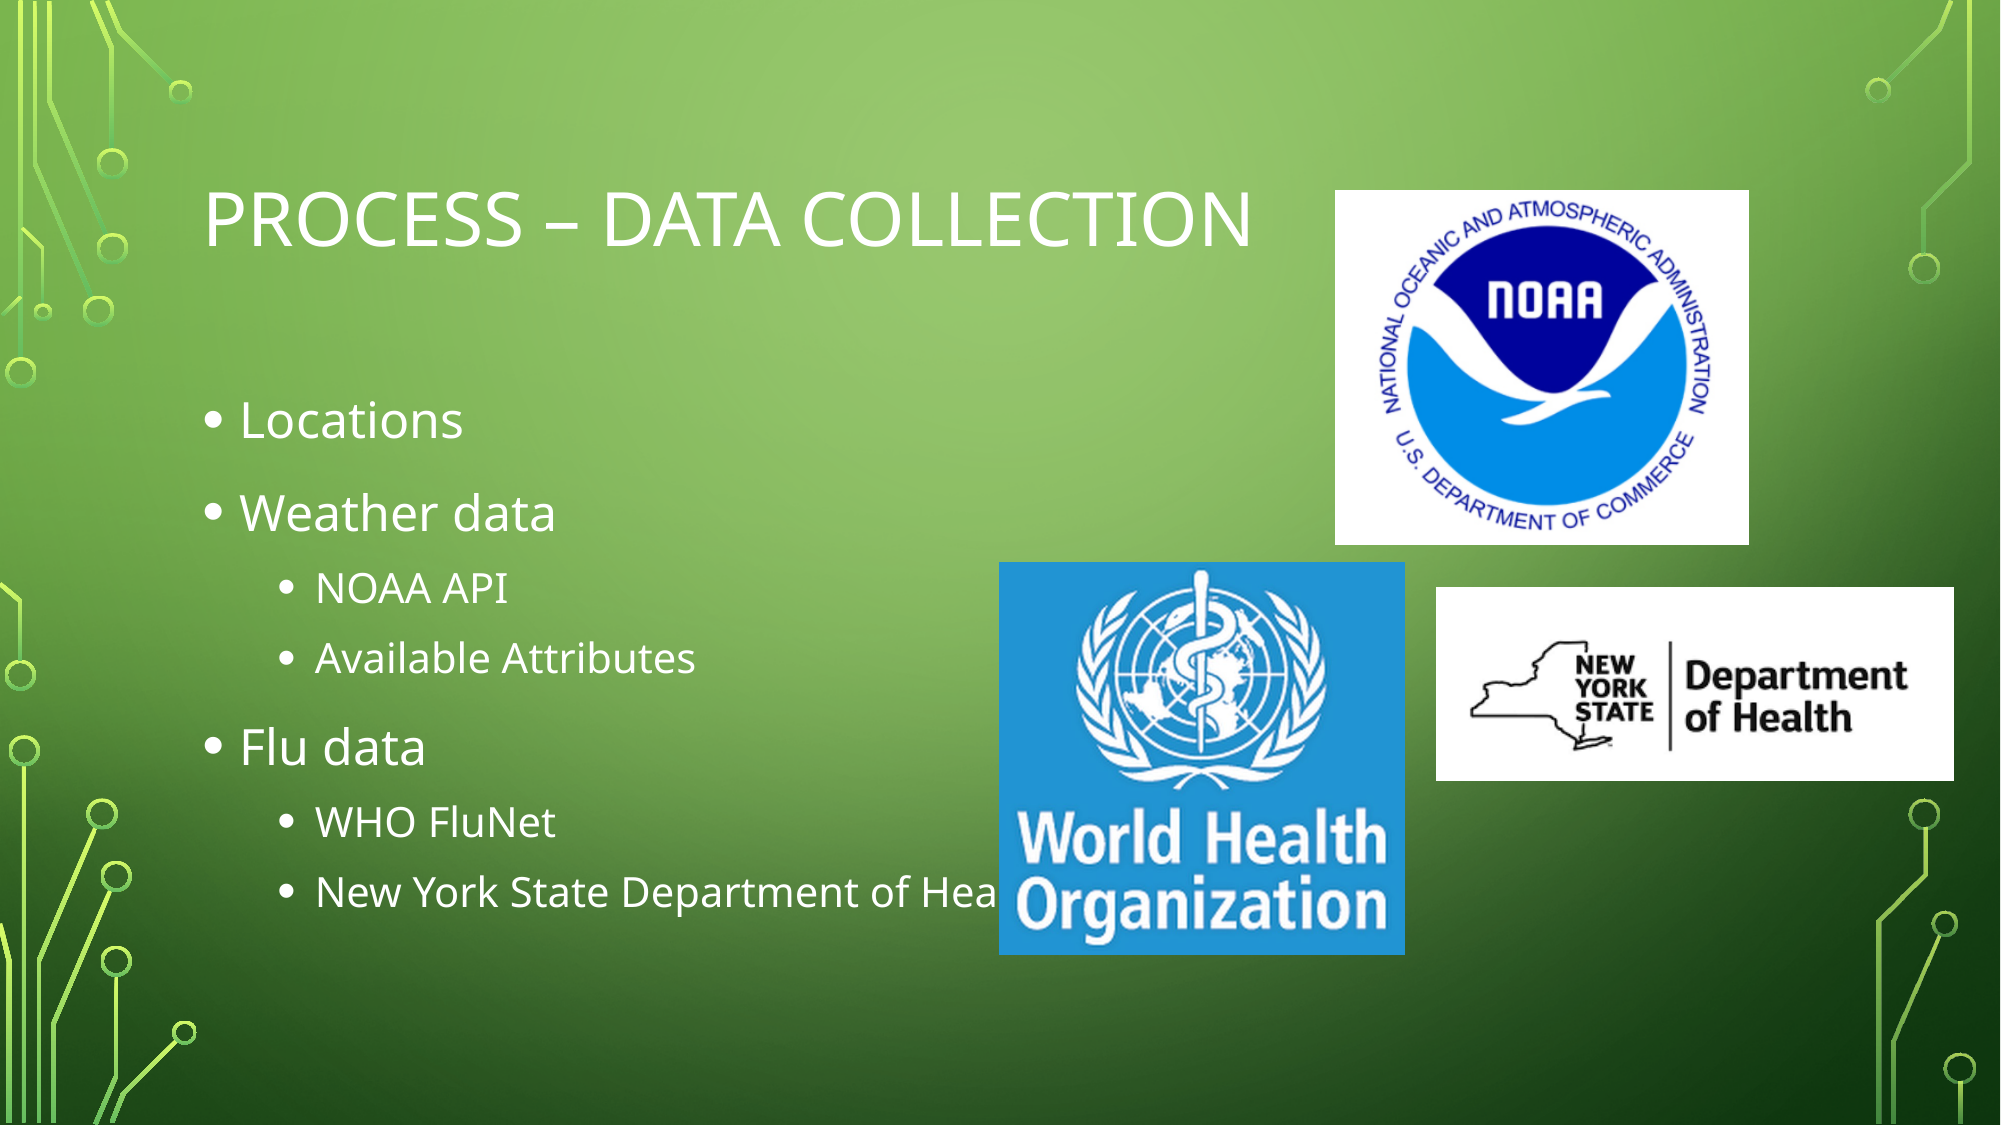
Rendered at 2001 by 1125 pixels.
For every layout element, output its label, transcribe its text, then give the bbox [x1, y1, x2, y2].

picture [1436, 586, 1955, 782]
picture [1335, 190, 1749, 545]
title Process – data collection [187, 101, 1813, 344]
list Locations Weather data NOAA API Available Attributes Flu data WHO FluNet New York State Department of Health [187, 369, 1813, 950]
picture [999, 562, 1405, 956]
